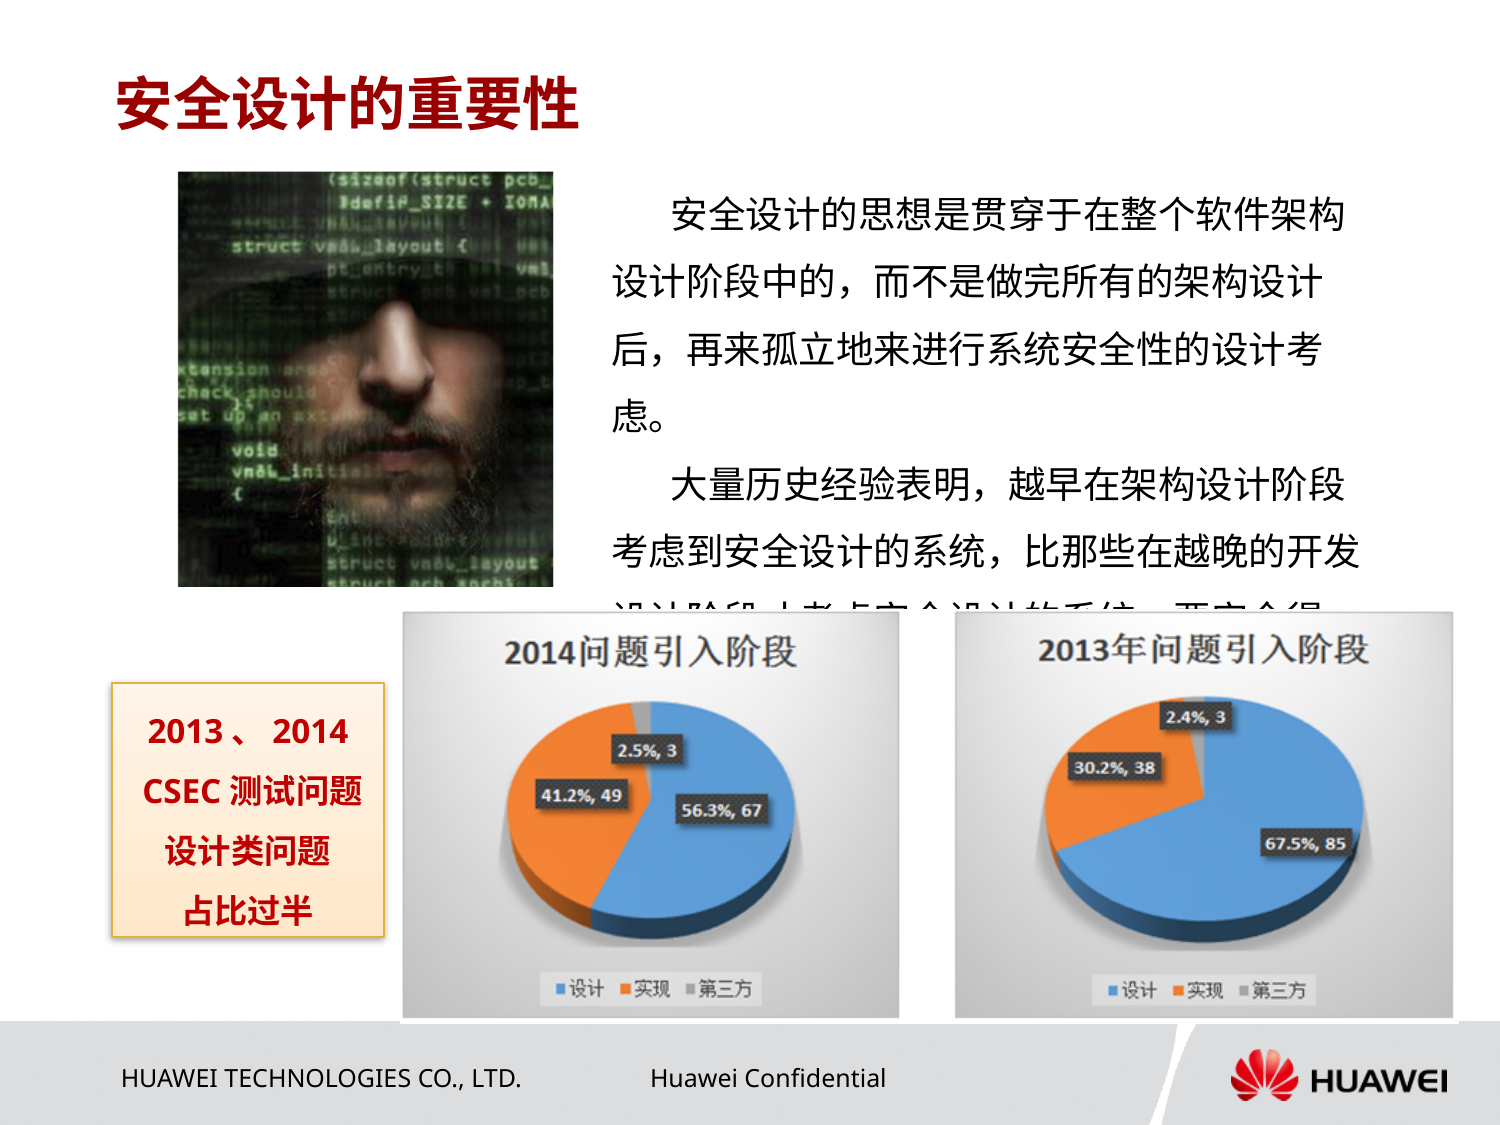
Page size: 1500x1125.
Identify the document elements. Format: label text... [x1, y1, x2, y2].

text_box 安全设计的重要性 [100, 54, 1353, 149]
picture [0, 609, 1500, 1125]
picture [168, 160, 574, 587]
text_box 2013、2014 CSEC测试问题 设计类问题 占比过半 [111, 682, 385, 938]
text_box 安全设计的思想是贯穿于在整个软件架构设计阶段中的，而不是做完所有的架构设计后，再来孤立地来进行系统安全性的设计考虑。 大量历史经验表明，越早在架构设计阶段考虑到安全设计的系统，比那些在越晚的开发设计阶段才考虑安全设计的系统，要安全得多。 [596, 160, 1388, 608]
